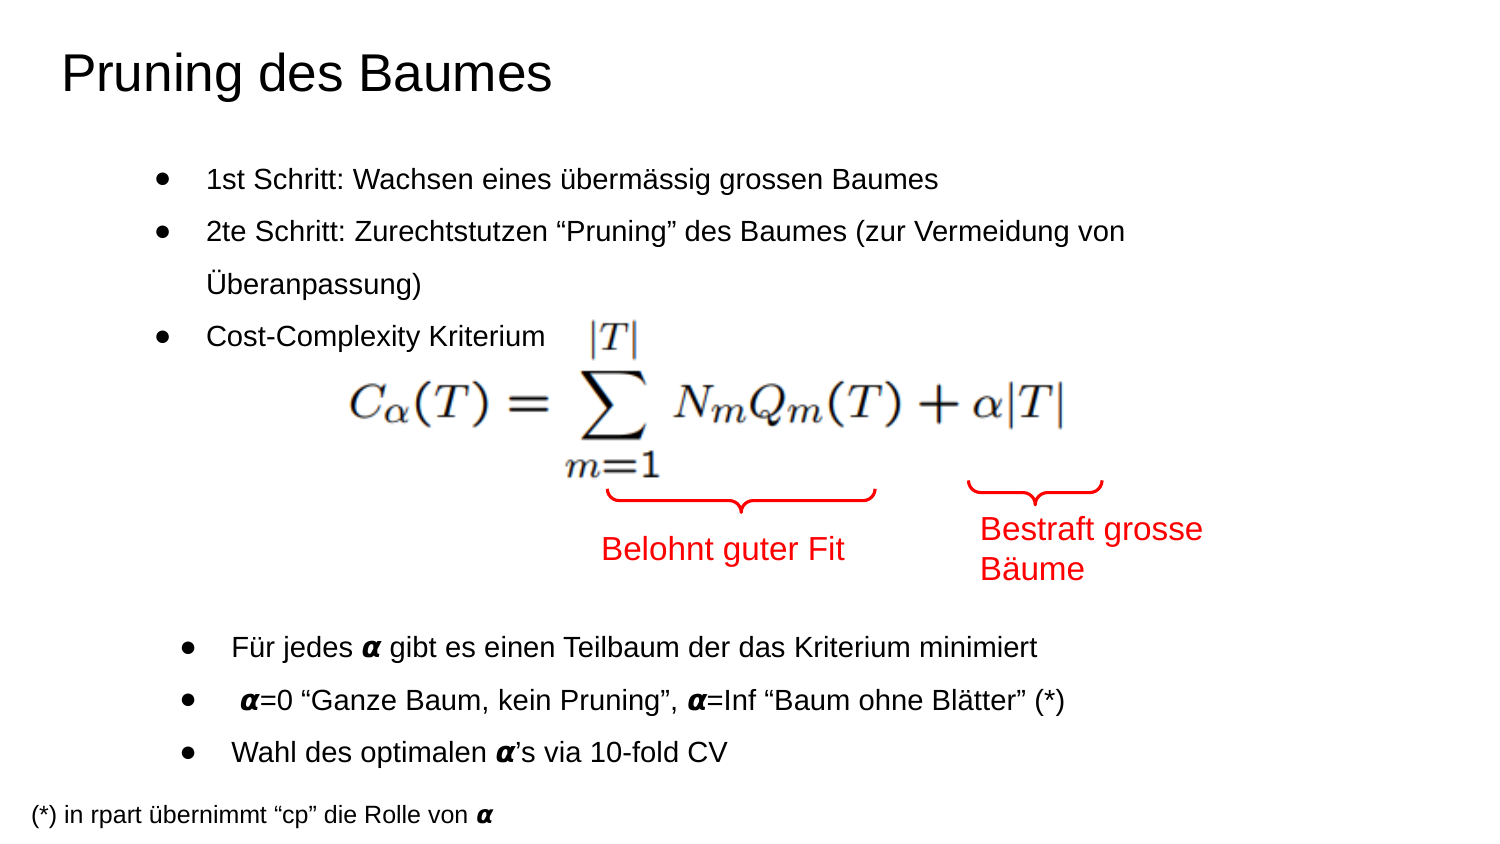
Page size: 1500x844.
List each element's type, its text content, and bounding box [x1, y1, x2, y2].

text_box (*) in rpart übernimmt “cp” die Rolle von 𝞪 [15, 784, 1339, 844]
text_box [312, 297, 1226, 604]
text_box Für jedes 𝞪 gibt es einen Teilbaum der das Kriterium minimiert 𝞪=0 “Ganze Baum, kein Pruning”, 𝞪=Inf “Baum ohne Blätter” (*) Wahl des optimalen 𝞪’s via 10-fold CV [141, 596, 1341, 784]
title Pruning des Baumes [45, 23, 1444, 118]
text_box 1st Schritt: Wachsen eines übermässig grossen Baumes 2te Schritt: Zurechtstutzen “Pruning” des Baumes (zur Vermeidung von Überanpassung) Cost-Complexity Kriterium [116, 127, 1315, 368]
